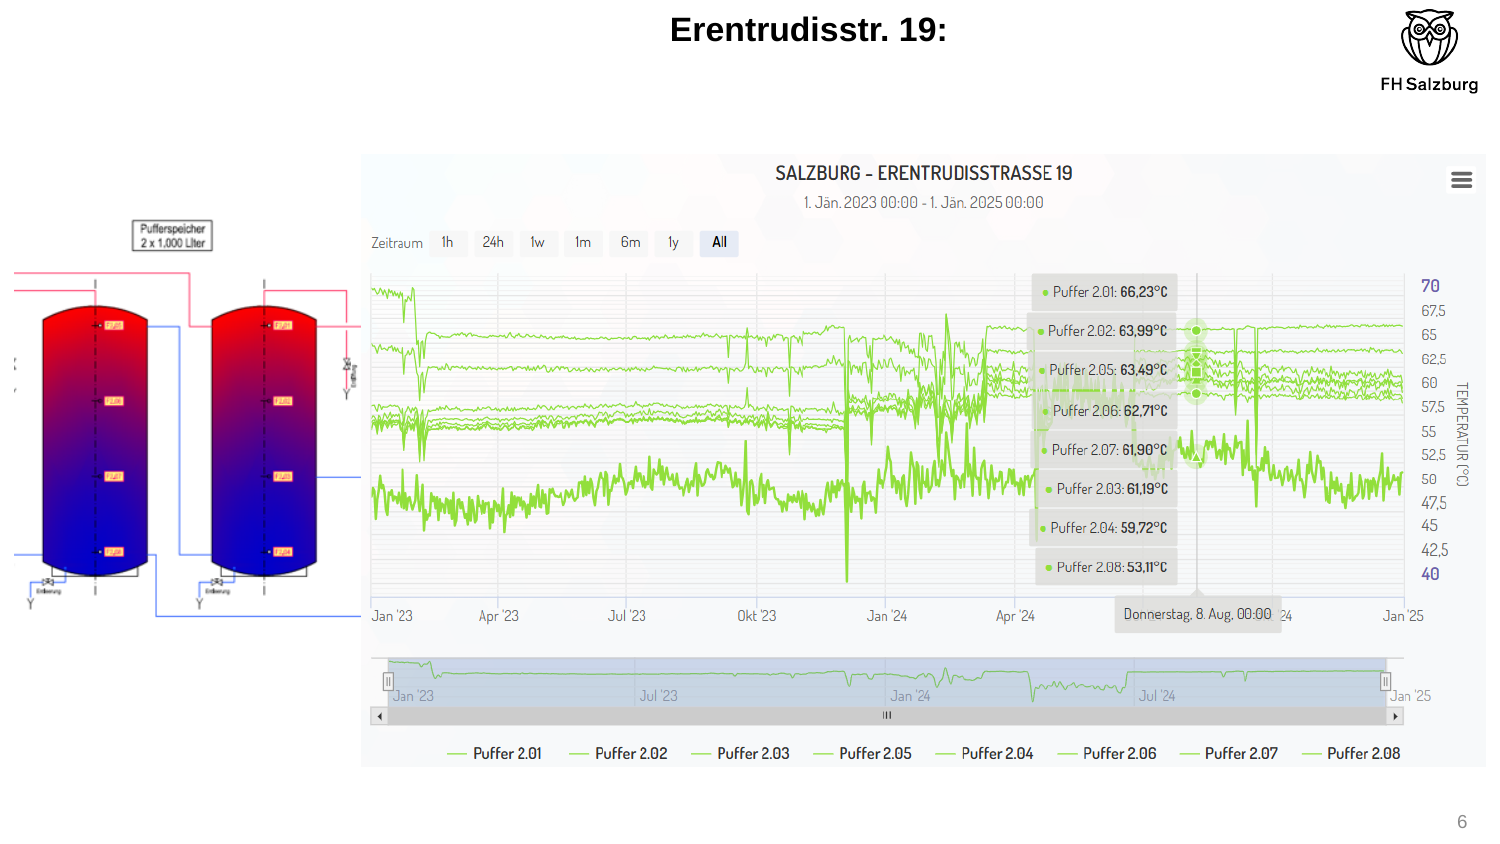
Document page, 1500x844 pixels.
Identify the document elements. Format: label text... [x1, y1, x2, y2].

slide_number 6 [1424, 798, 1500, 844]
picture [13, 154, 1486, 767]
text_box Erentrudisstr. 19: [655, 4, 1500, 56]
picture [1316, 56, 1500, 96]
